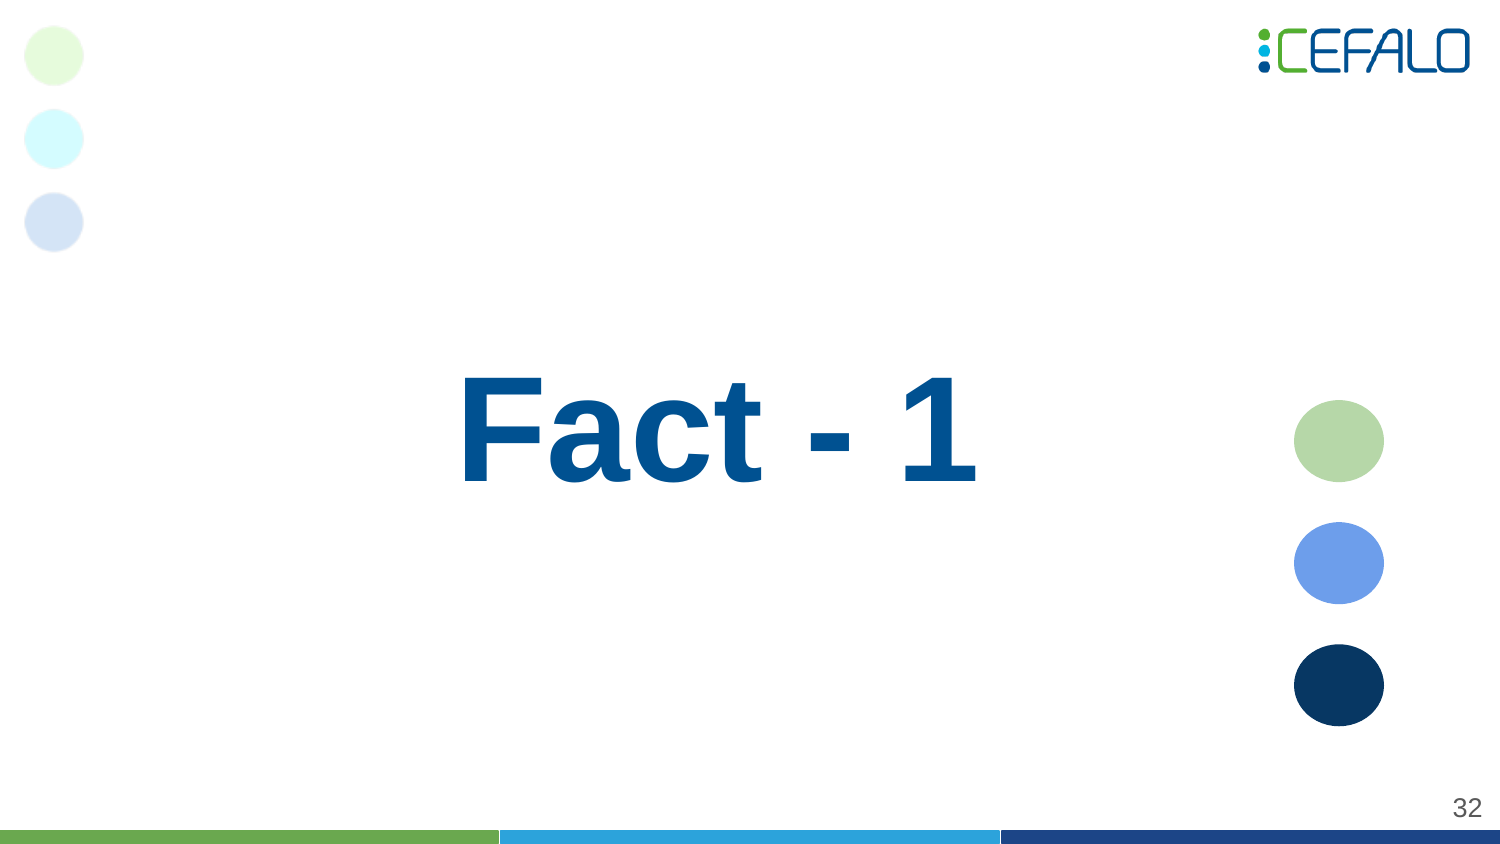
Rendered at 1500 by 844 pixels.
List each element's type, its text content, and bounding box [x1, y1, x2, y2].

text_box [1294, 522, 1385, 605]
slide_number ‹#› [1403, 779, 1494, 844]
text_box [1294, 400, 1385, 483]
title Fact - 1 [170, 86, 1266, 758]
text_box [1294, 644, 1385, 727]
picture [1258, 28, 1470, 73]
